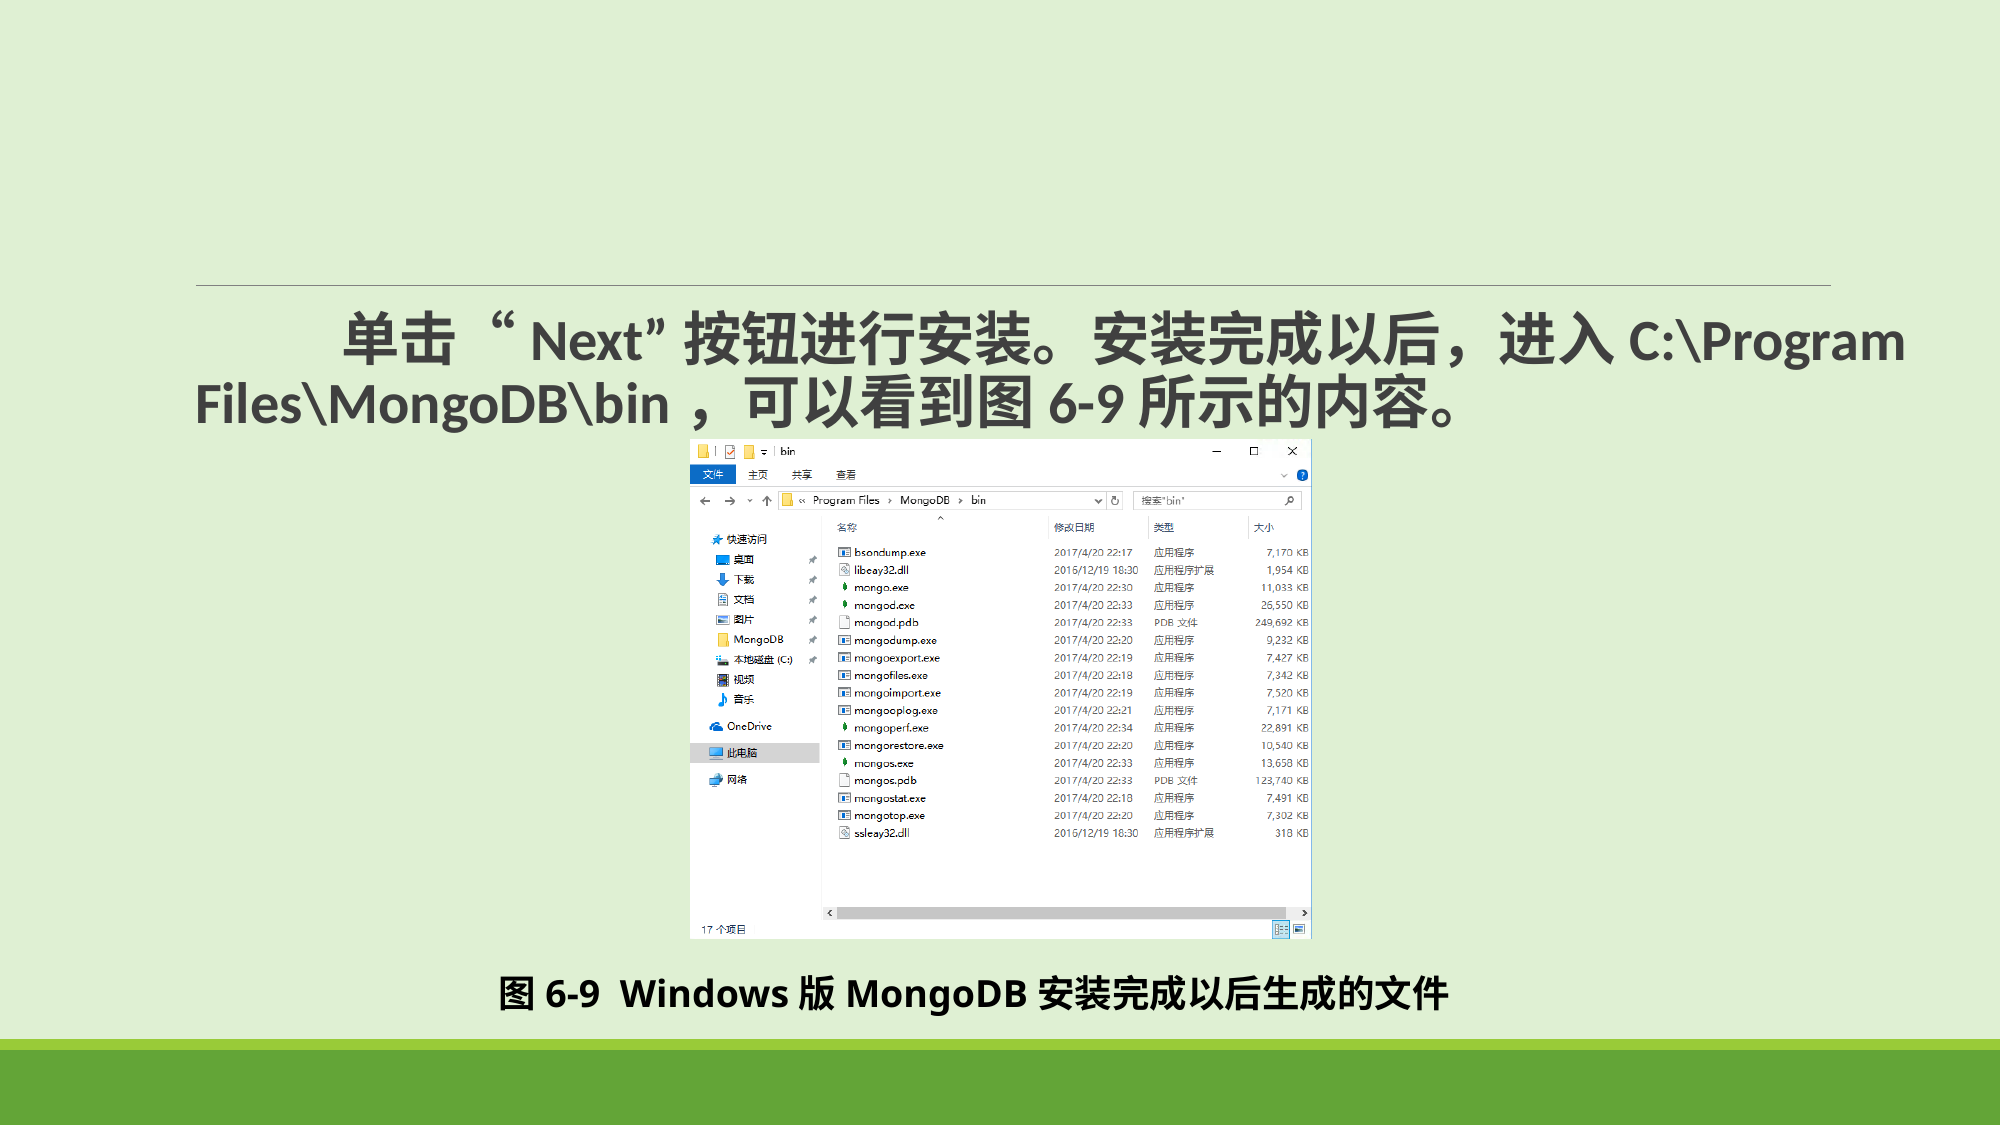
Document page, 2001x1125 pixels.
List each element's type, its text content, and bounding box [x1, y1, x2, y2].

list 单击“Next”按钮进行安装。安装完成以后，进入C:\Program Files\MongoDB\bin，可以看到图6-9所示的内容。 [180, 302, 1917, 963]
text_box 图6-9 Windows版MongoDB安装完成以后生成的文件 [484, 962, 1465, 1023]
picture [689, 439, 1313, 939]
